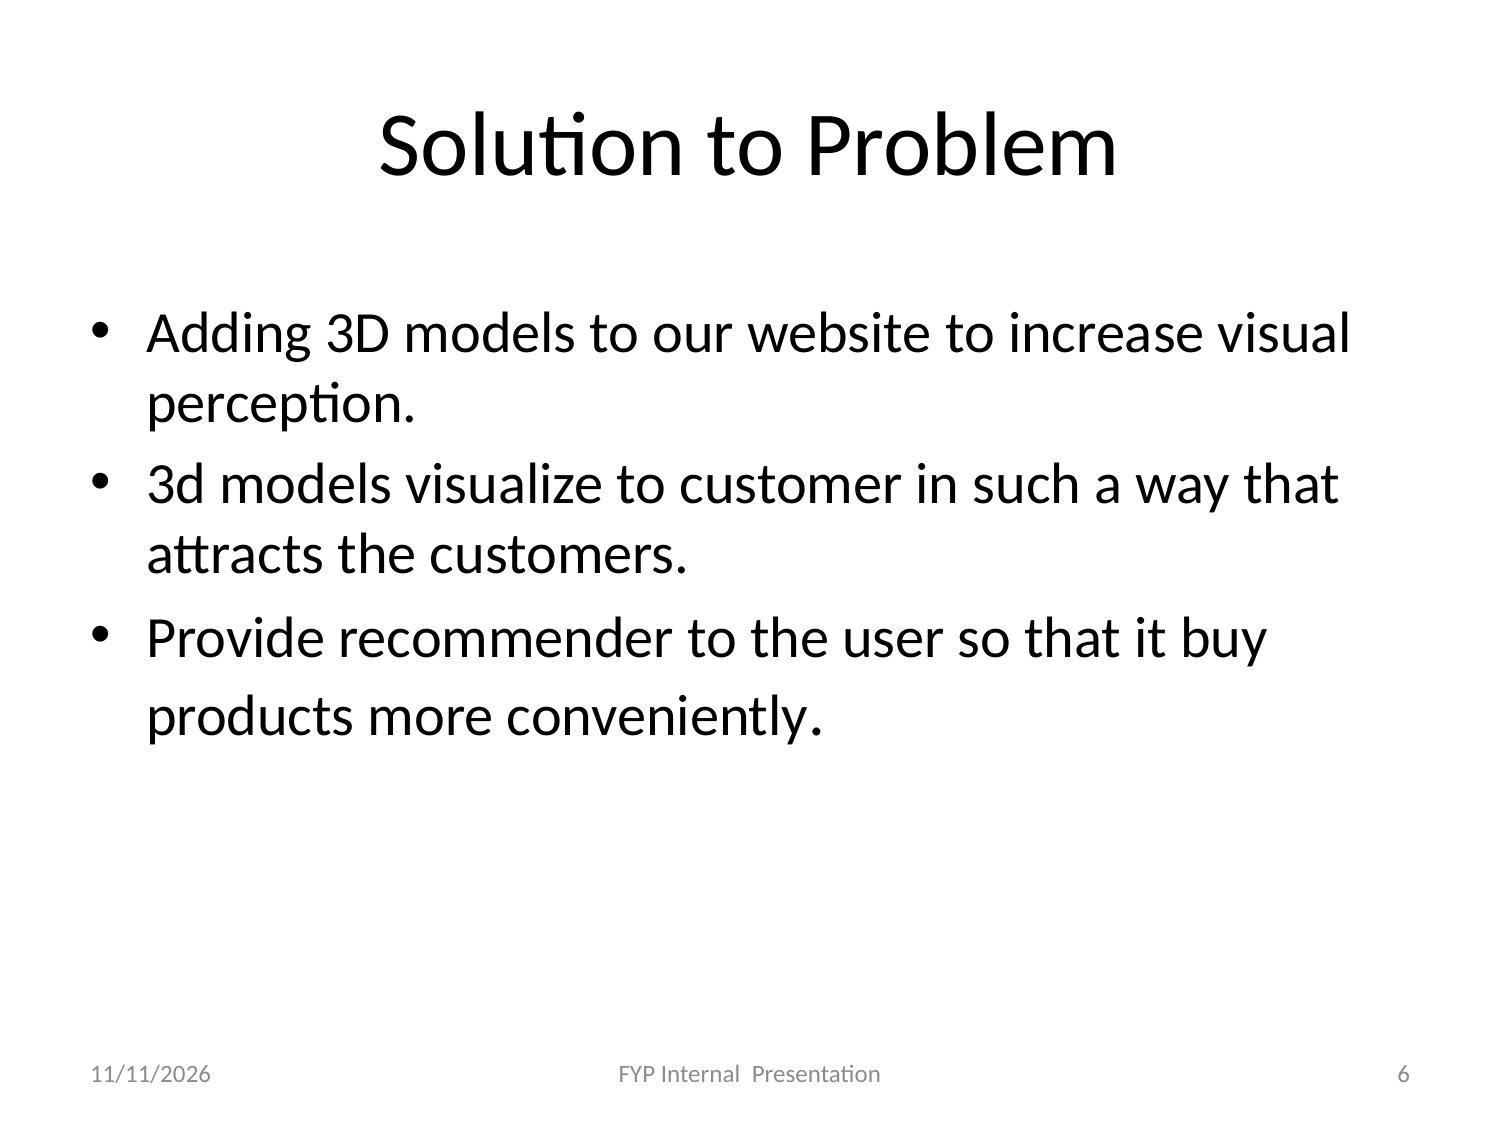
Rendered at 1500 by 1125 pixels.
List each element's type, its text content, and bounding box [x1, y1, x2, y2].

list Adding 3D models to our website to increase visual perception. 3d models visualize to customer in such a way that attracts the customers. Provide recommender to the user so that it buy products more conveniently. [75, 195, 1425, 938]
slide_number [75, 1042, 425, 1103]
title Solution to Problem [75, 45, 1425, 195]
slide_number 6 [1074, 1042, 1425, 1103]
footer FYP Internal Presentation [512, 1042, 988, 1103]
